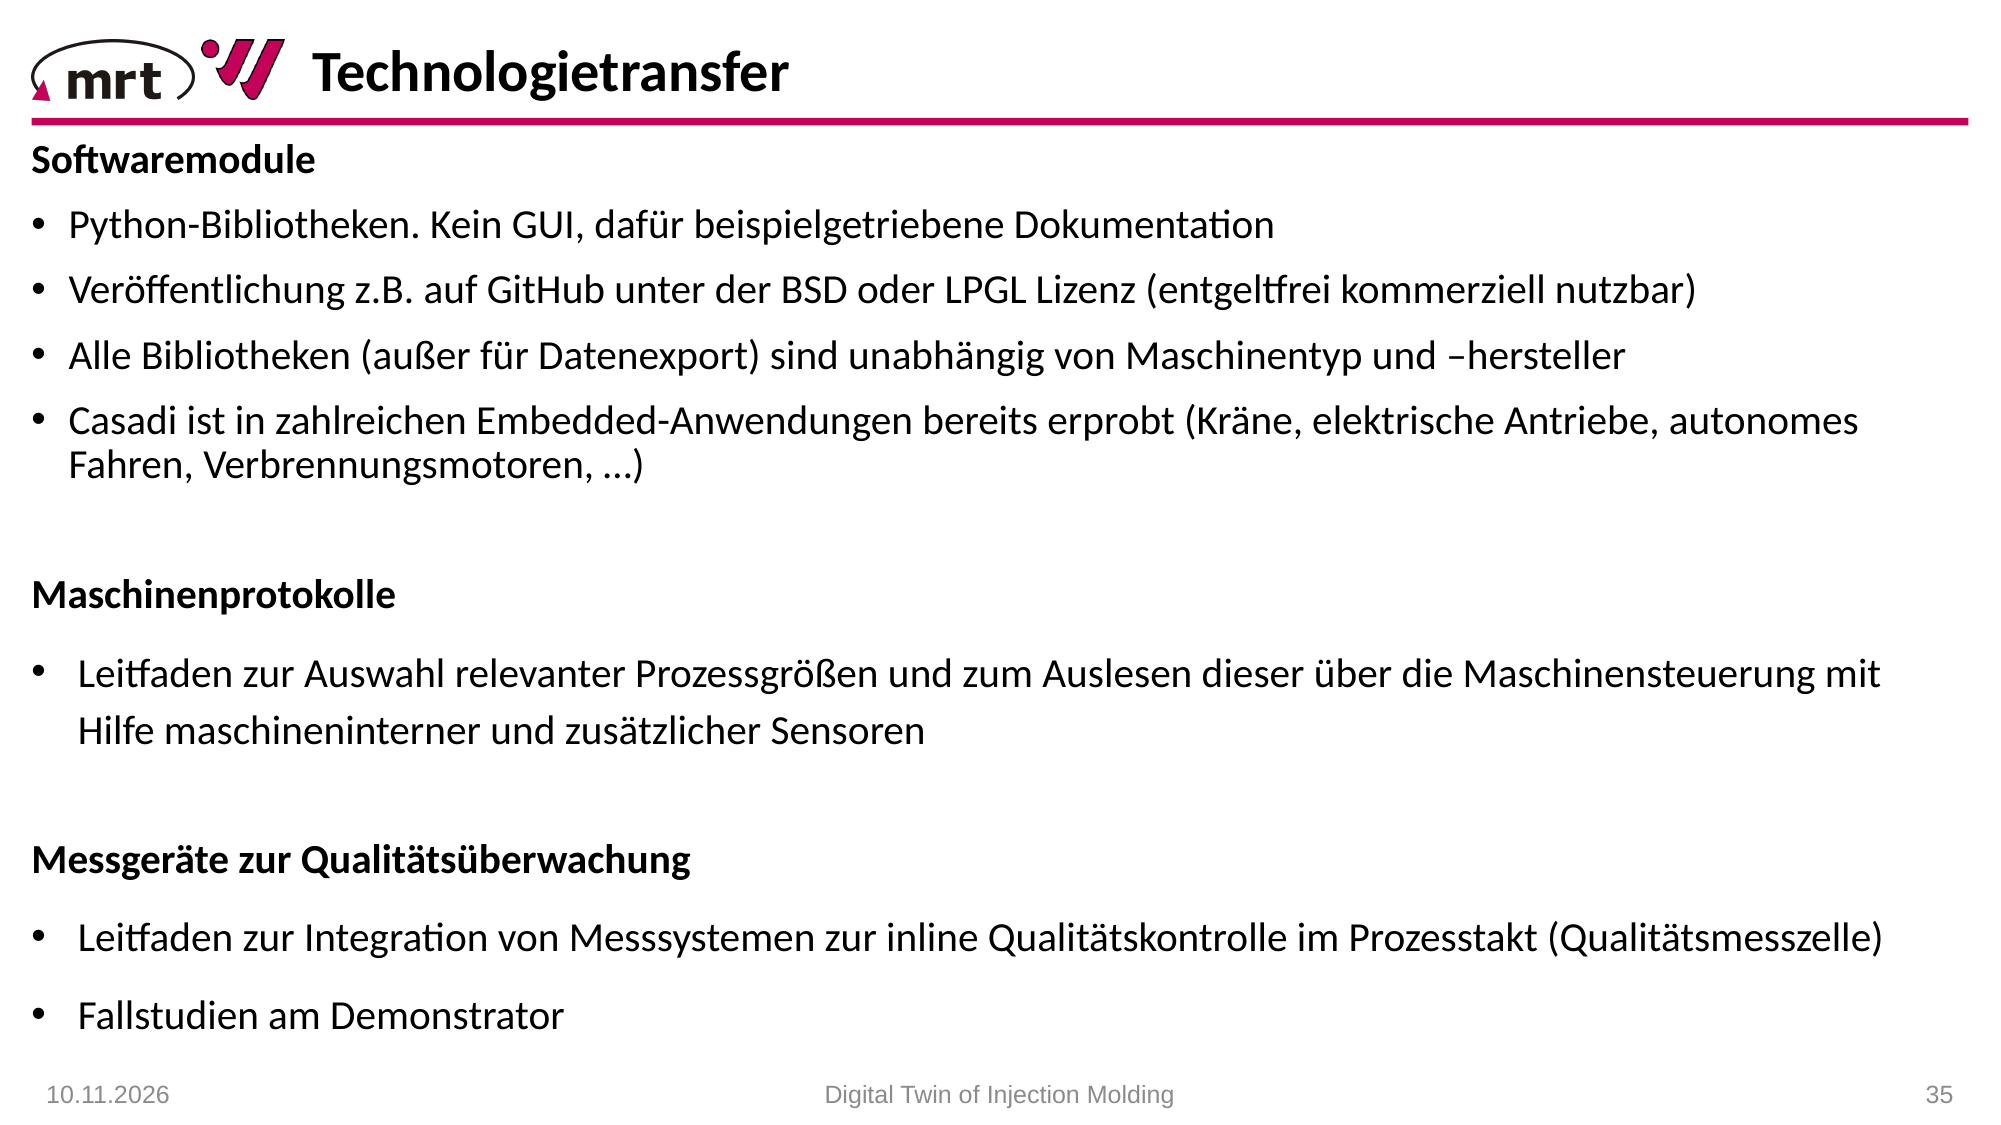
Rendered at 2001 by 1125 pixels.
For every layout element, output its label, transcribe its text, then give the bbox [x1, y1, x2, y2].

picture [201, 39, 285, 100]
slide_number 35 [1649, 1064, 1969, 1124]
picture [31, 39, 195, 101]
title Technologietransfer [297, 31, 1967, 114]
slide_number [31, 1064, 351, 1124]
footer Digital Twin of Injection Molding [362, 1064, 1638, 1124]
list Softwaremodule Python-Bibliotheken. Kein GUI, dafür beispielgetriebene Dokumentation Veröffentlichung z.B. auf GitHub unter der BSD oder LPGL Lizenz (entgeltfrei kommerziell nutzbar) Alle Bibliotheken (außer für Datenexport) sind unabhängig von Maschinentyp und –hersteller Casadi ist in zahlreichen Embedded-Anwendungen bereits erprobt (Kräne, elektrische Antriebe, autonomes Fahren, Verbrennungsmotoren, …) Maschinenprotokolle Leitfaden zur Auswahl relevanter Prozessgrößen und zum Auslesen dieser über die Maschinensteuerung mit Hilfe maschineninterner und zusätzlicher Sensoren Messgeräte zur Qualitätsüberwachung Leitfaden zur Integration von Messsystemen zur inline Qualitätskontrolle im Prozesstakt (Qualitätsmesszelle) Fallstudien am Demonstrator [31, 138, 1967, 1046]
